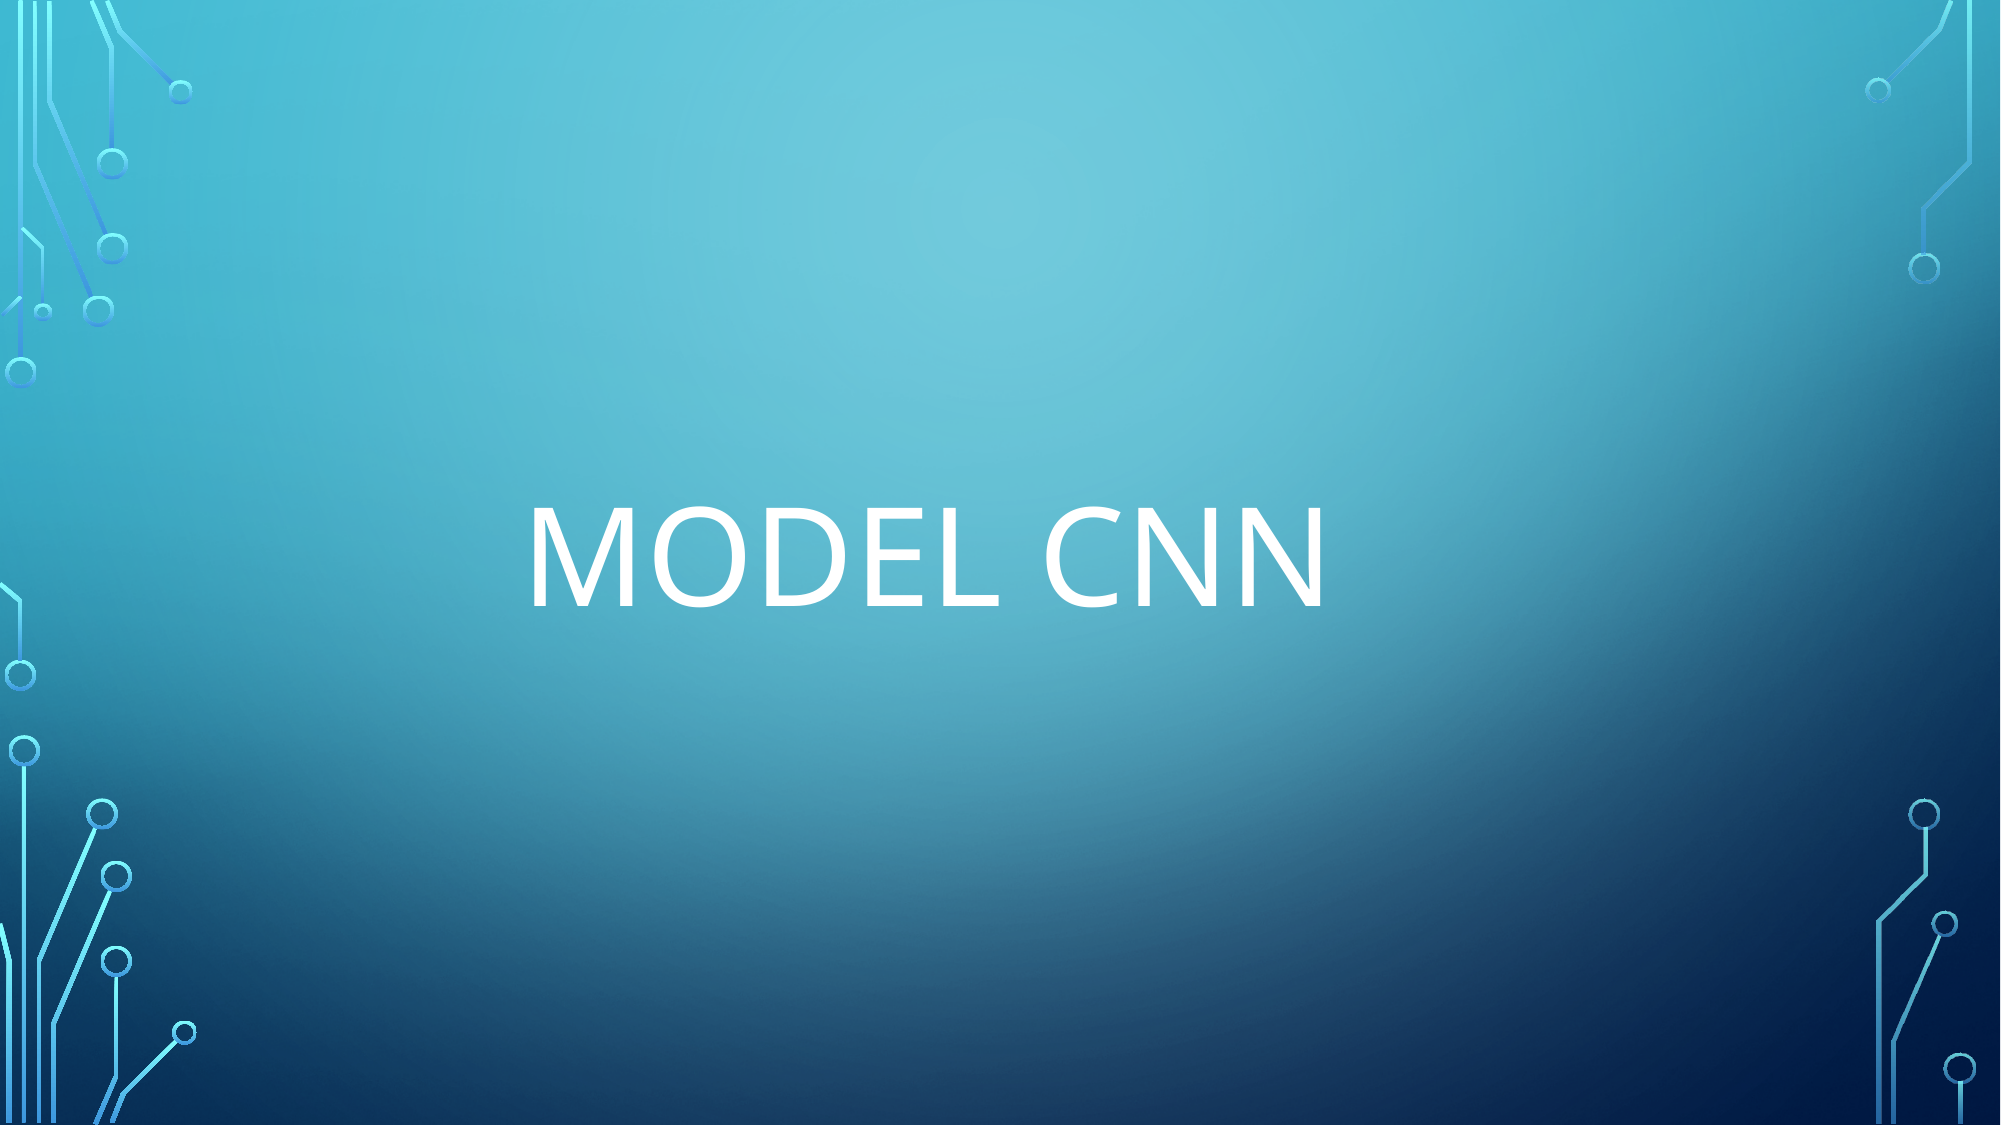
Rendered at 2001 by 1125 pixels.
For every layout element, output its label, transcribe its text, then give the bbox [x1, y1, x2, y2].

title Model CNN [506, 441, 2000, 684]
